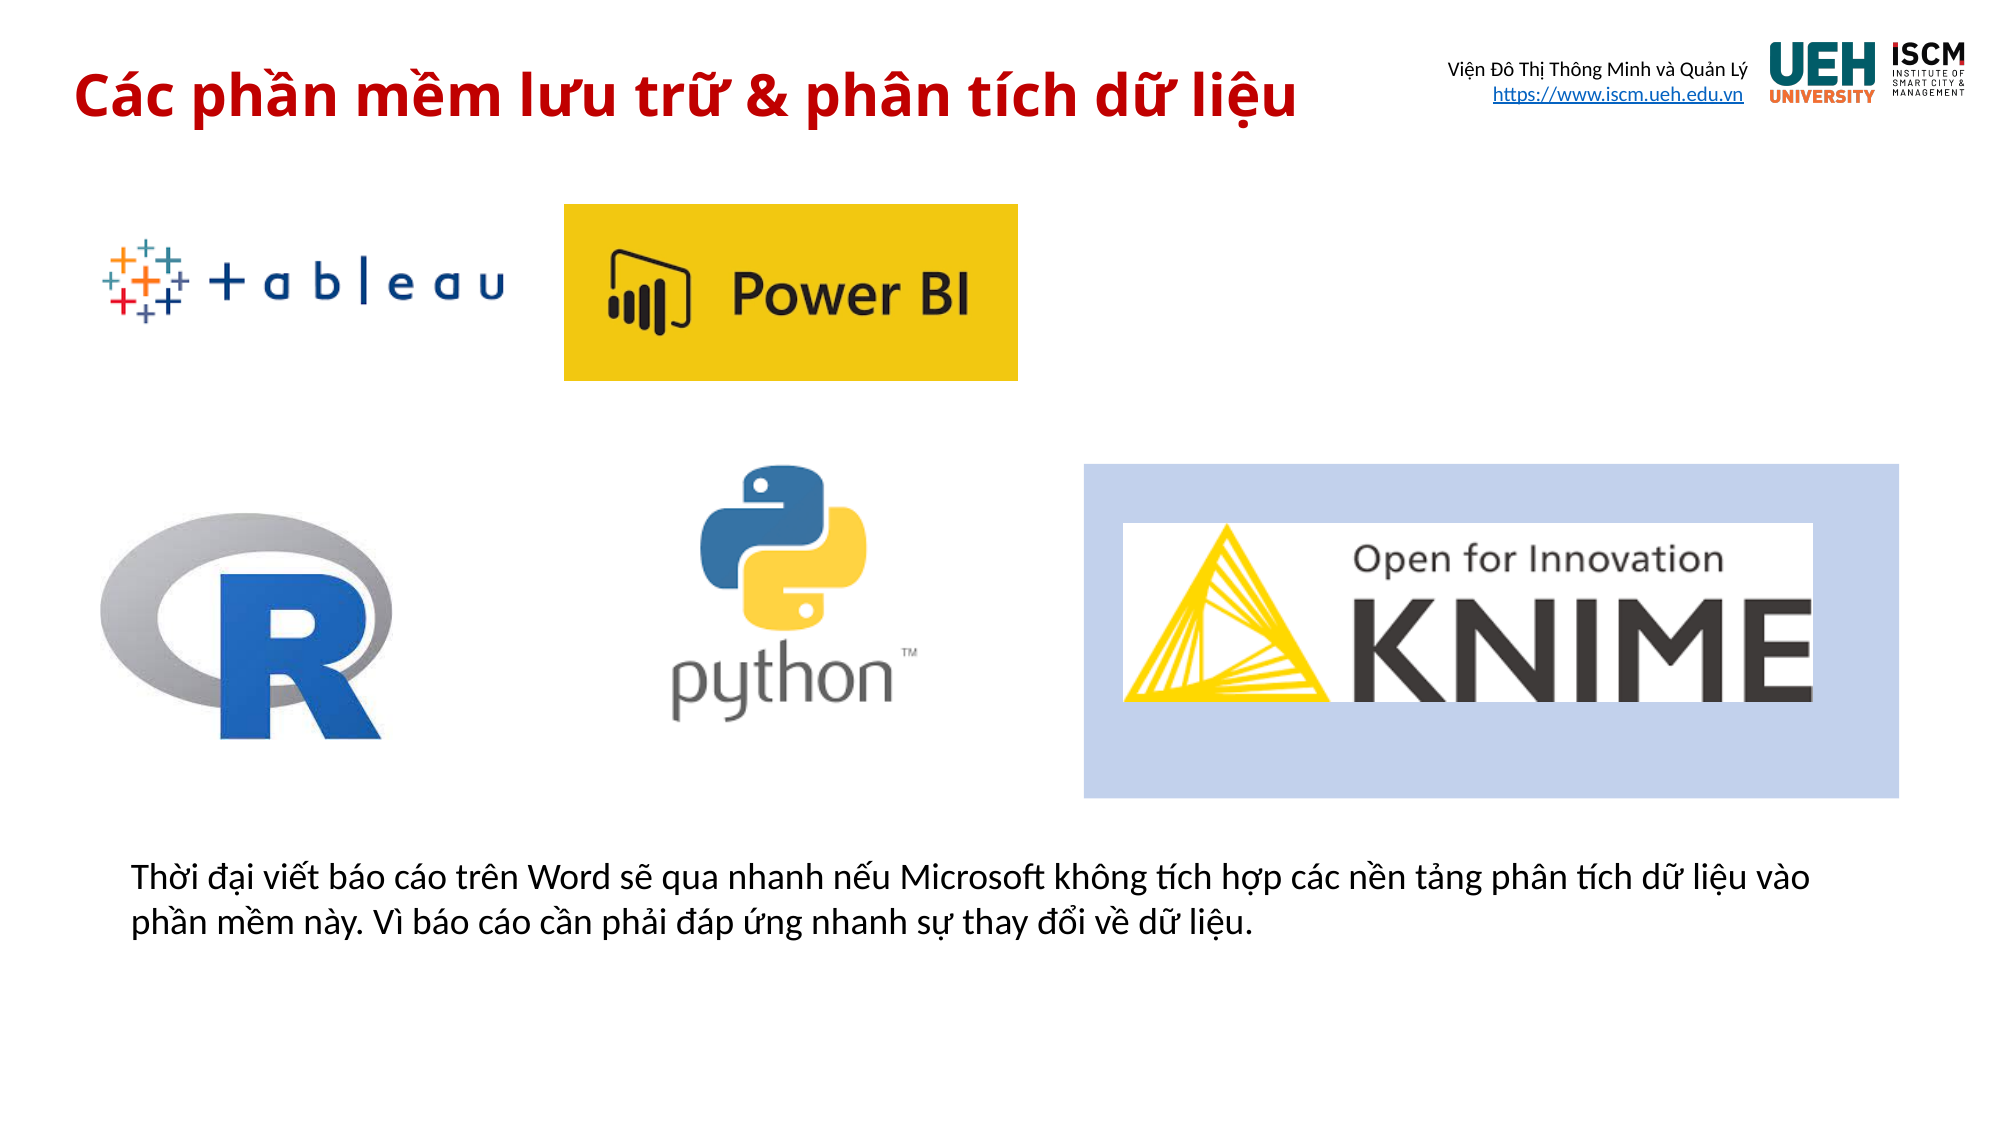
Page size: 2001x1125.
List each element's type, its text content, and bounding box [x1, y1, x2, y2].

text_box [1083, 463, 1900, 800]
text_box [1415, 38, 1968, 114]
text_box Các phần mềm lưu trữ & phân tích dữ liệu [58, 48, 1942, 145]
picture [564, 204, 1018, 381]
picture [100, 512, 393, 740]
picture [549, 463, 1018, 727]
picture [1123, 523, 1813, 702]
picture [100, 168, 506, 395]
text_box Thời đại viết báo cáo trên Word sẽ qua nhanh nếu Microsoft không tích hợp các nền tảng phân tích dữ liệu vào phần mềm này. Vì báo cáo cần phải đáp ứng nhanh sự thay đổi về dữ liệu. [115, 844, 1899, 950]
